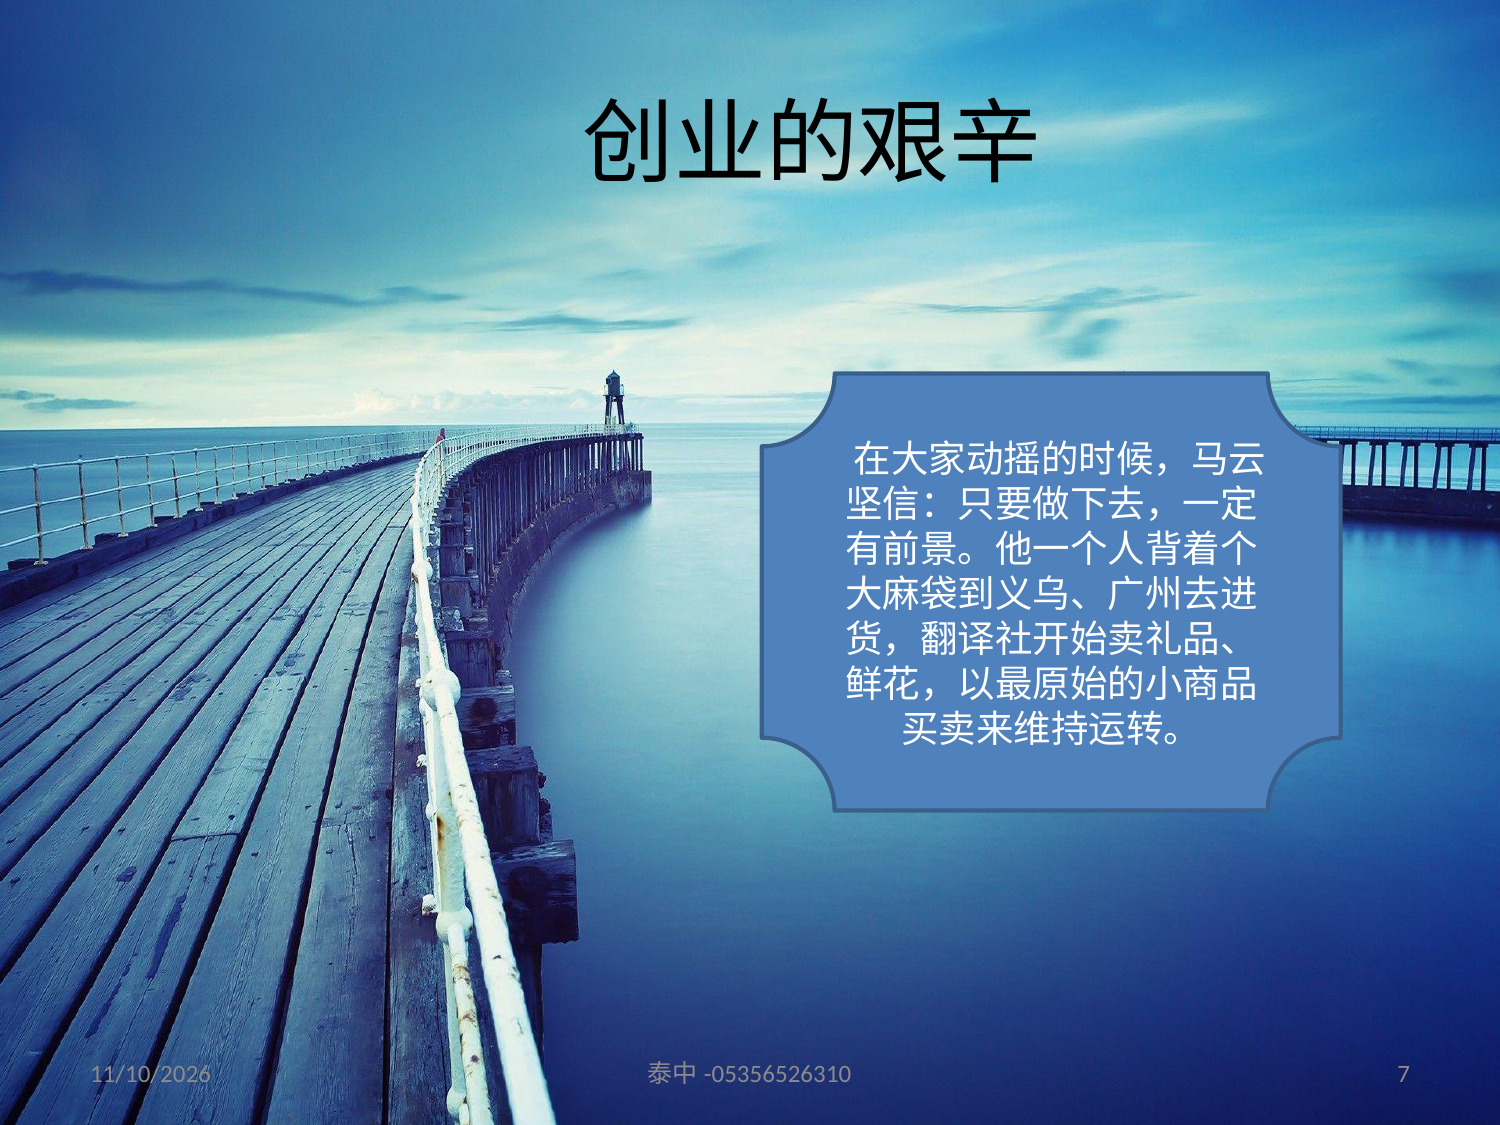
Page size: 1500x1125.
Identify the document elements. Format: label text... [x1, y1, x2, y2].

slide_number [75, 1042, 425, 1103]
slide_number 7 [1074, 1042, 1425, 1103]
text_box 在大家动摇的时候，马云坚信：只要做下去，一定有前景。他一个人背着个大麻袋到义乌、广州去进货，翻译社开始卖礼品、鲜花，以最原始的小商品买卖来维持运转。 [759, 371, 1343, 813]
footer 泰中-05356526310 [512, 1042, 988, 1103]
picture [0, 0, 1500, 1125]
title 创业的艰辛 [75, 45, 1425, 233]
